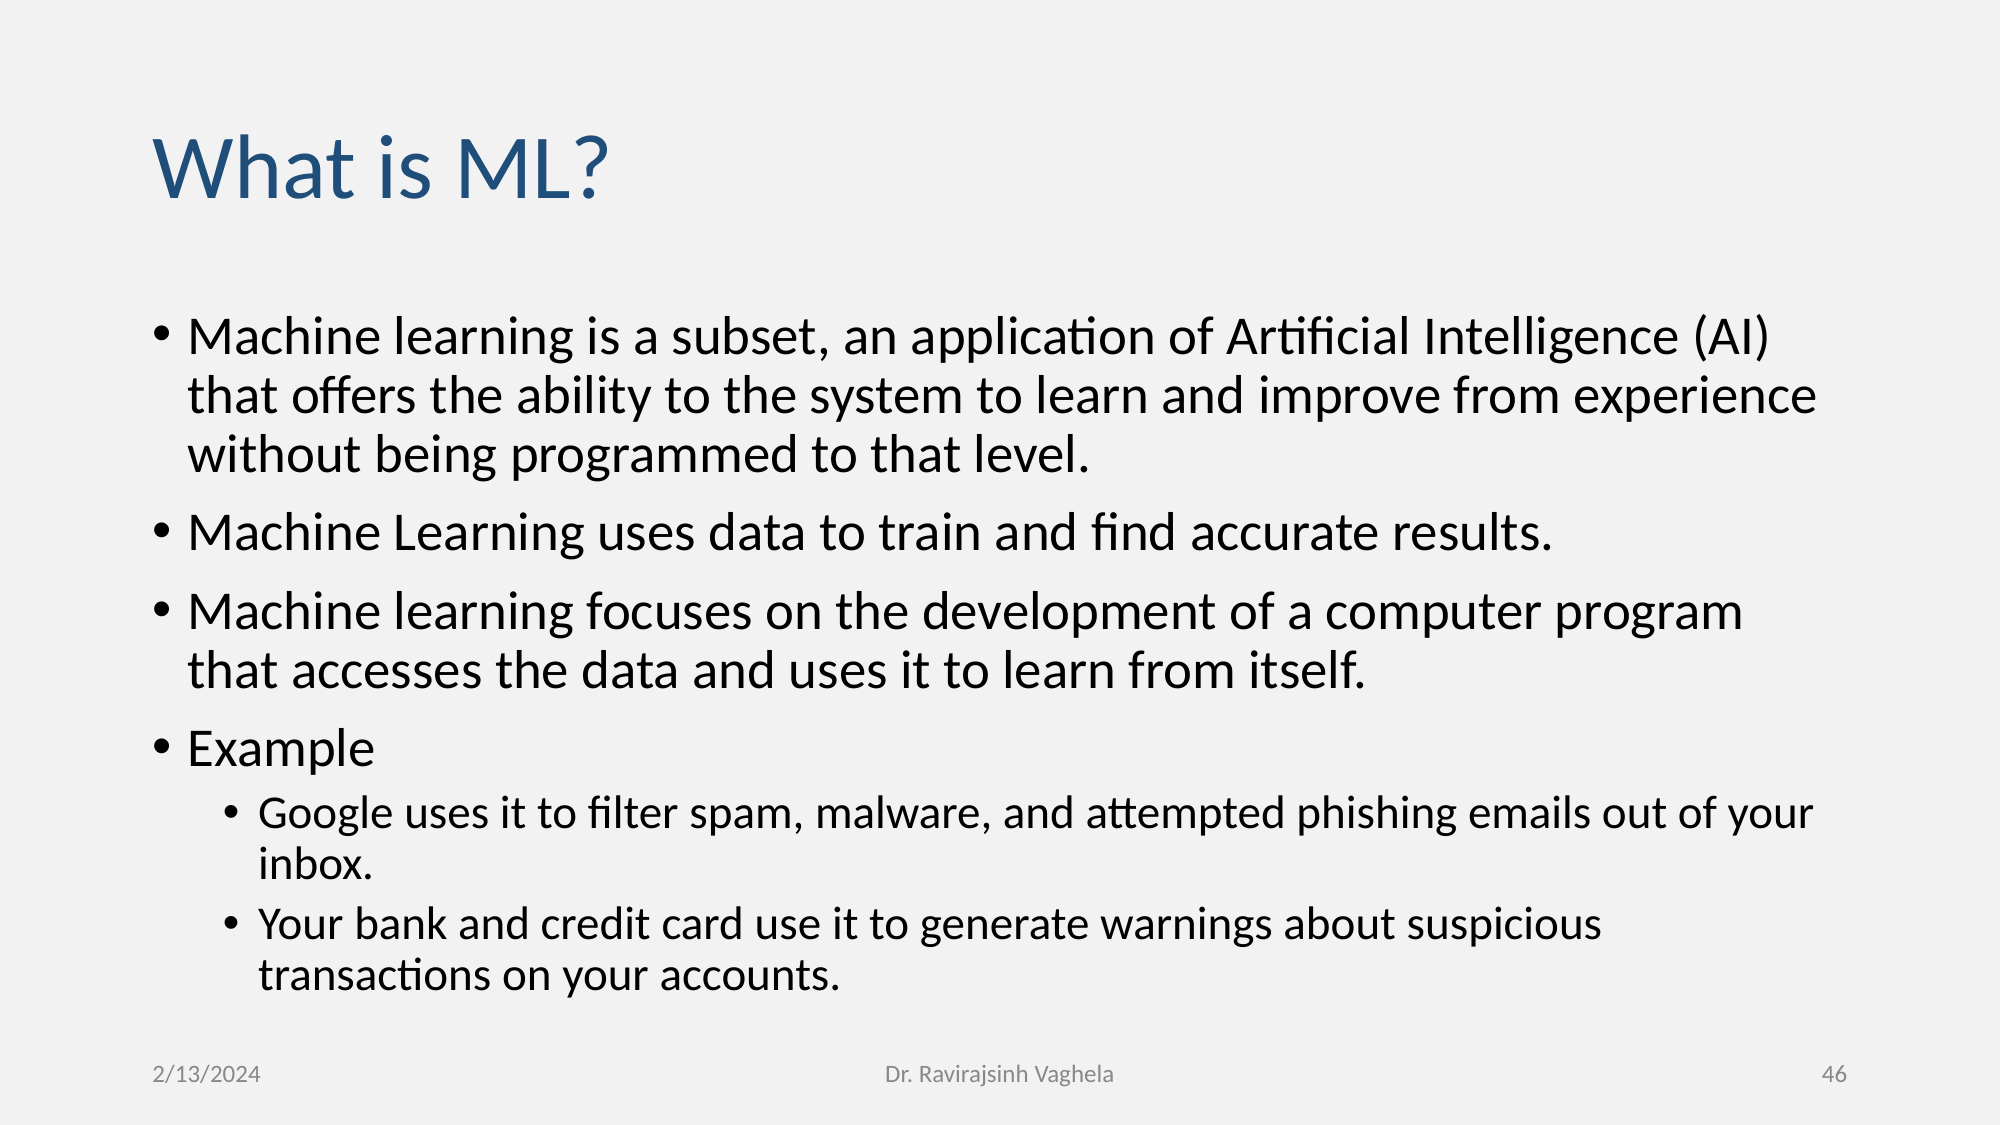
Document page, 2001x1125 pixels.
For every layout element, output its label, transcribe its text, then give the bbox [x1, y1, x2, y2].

list Machine learning is a subset, an application of Artificial Intelligence (AI) that offers the ability to the system to learn and improve from experience without being programmed to that level. Machine Learning uses data to train and find accurate results. Machine learning focuses on the development of a computer program that accesses the data and uses it to learn from itself. Example Google uses it to filter spam, malware, and attempted phishing emails out of your inbox. Your bank and credit card use it to generate warnings about suspicious transactions on your accounts. [137, 299, 1863, 1014]
slide_number ‹#› [1412, 1042, 1863, 1103]
title What is ML? [137, 59, 1863, 278]
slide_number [137, 1042, 588, 1103]
footer Dr. Ravirajsinh Vaghela [662, 1042, 1338, 1103]
